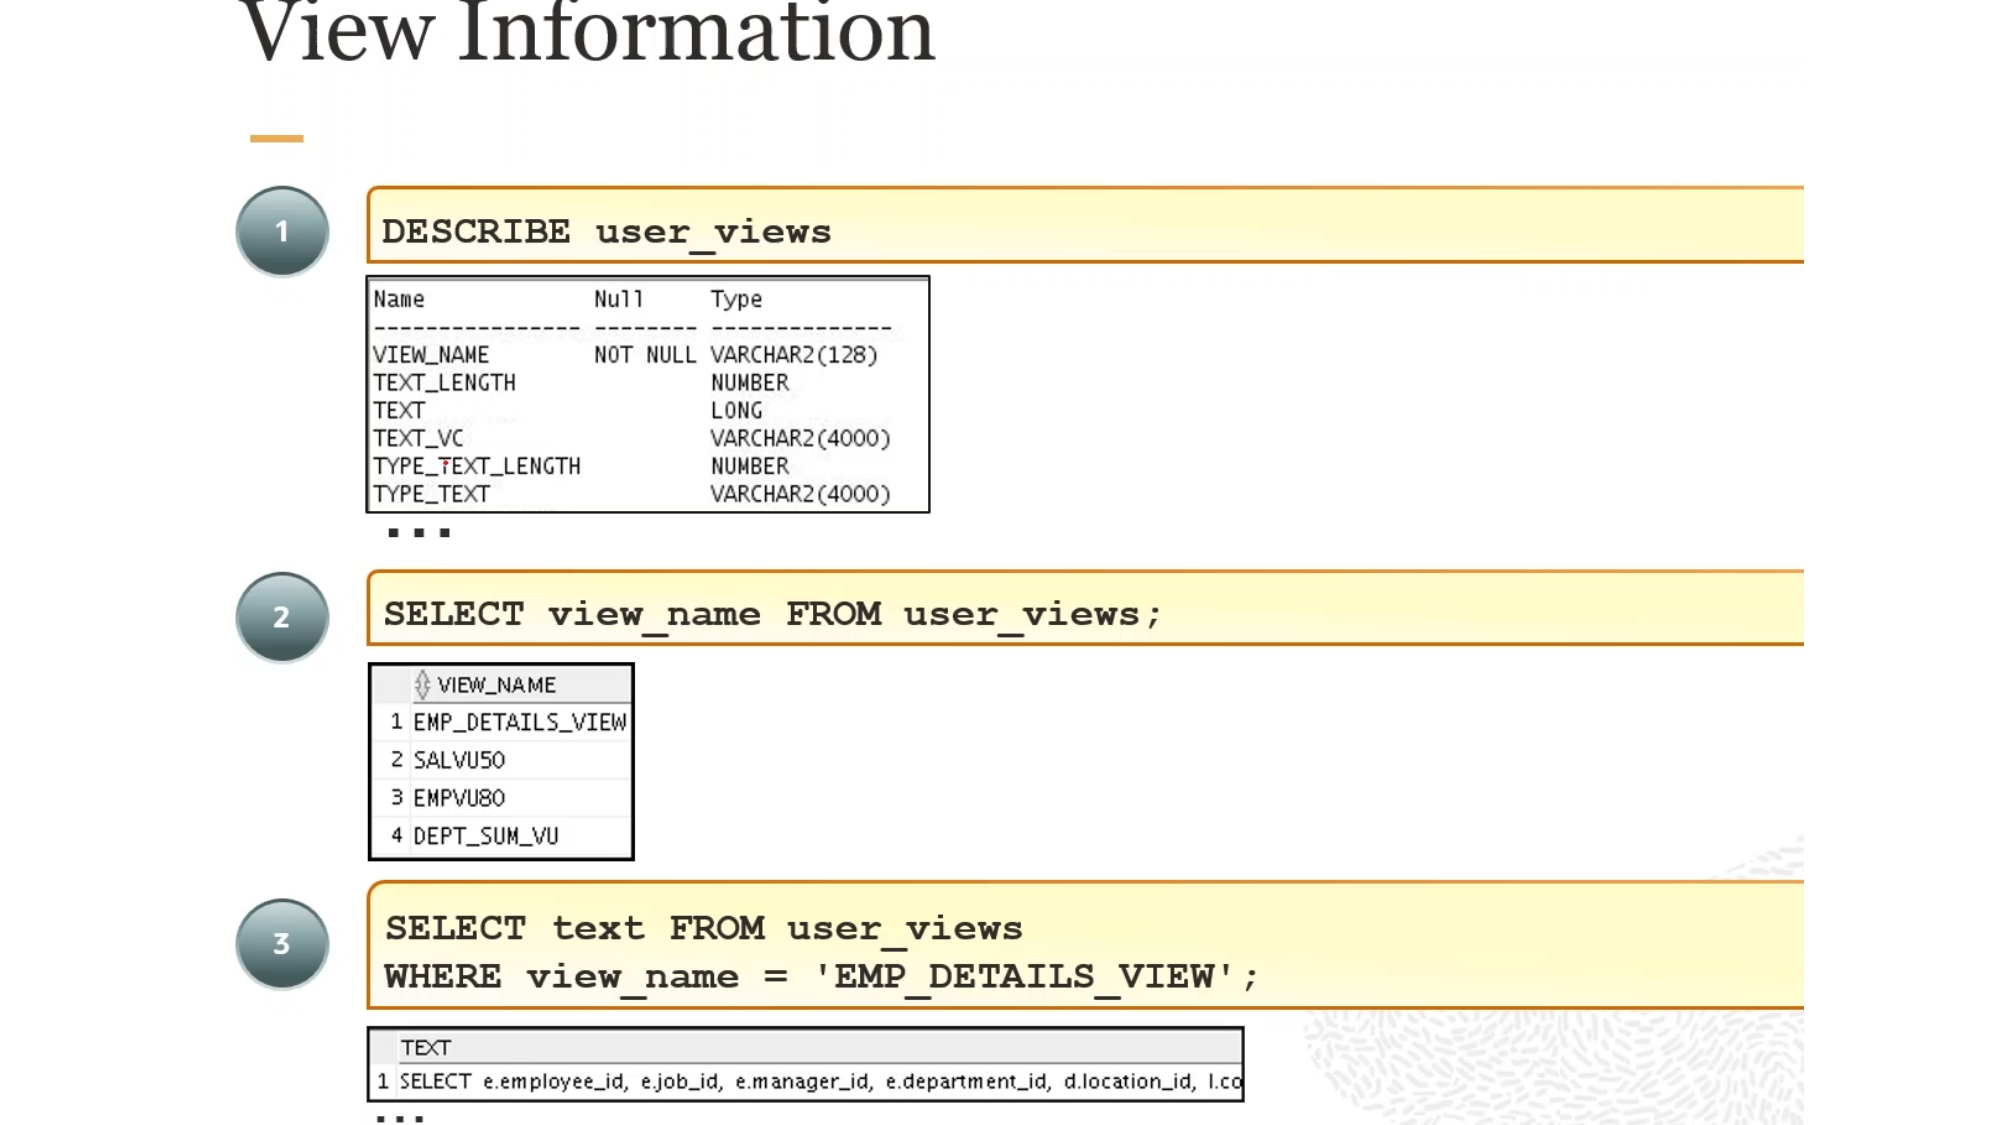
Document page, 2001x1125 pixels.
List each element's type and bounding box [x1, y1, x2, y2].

picture [196, 0, 1804, 1125]
